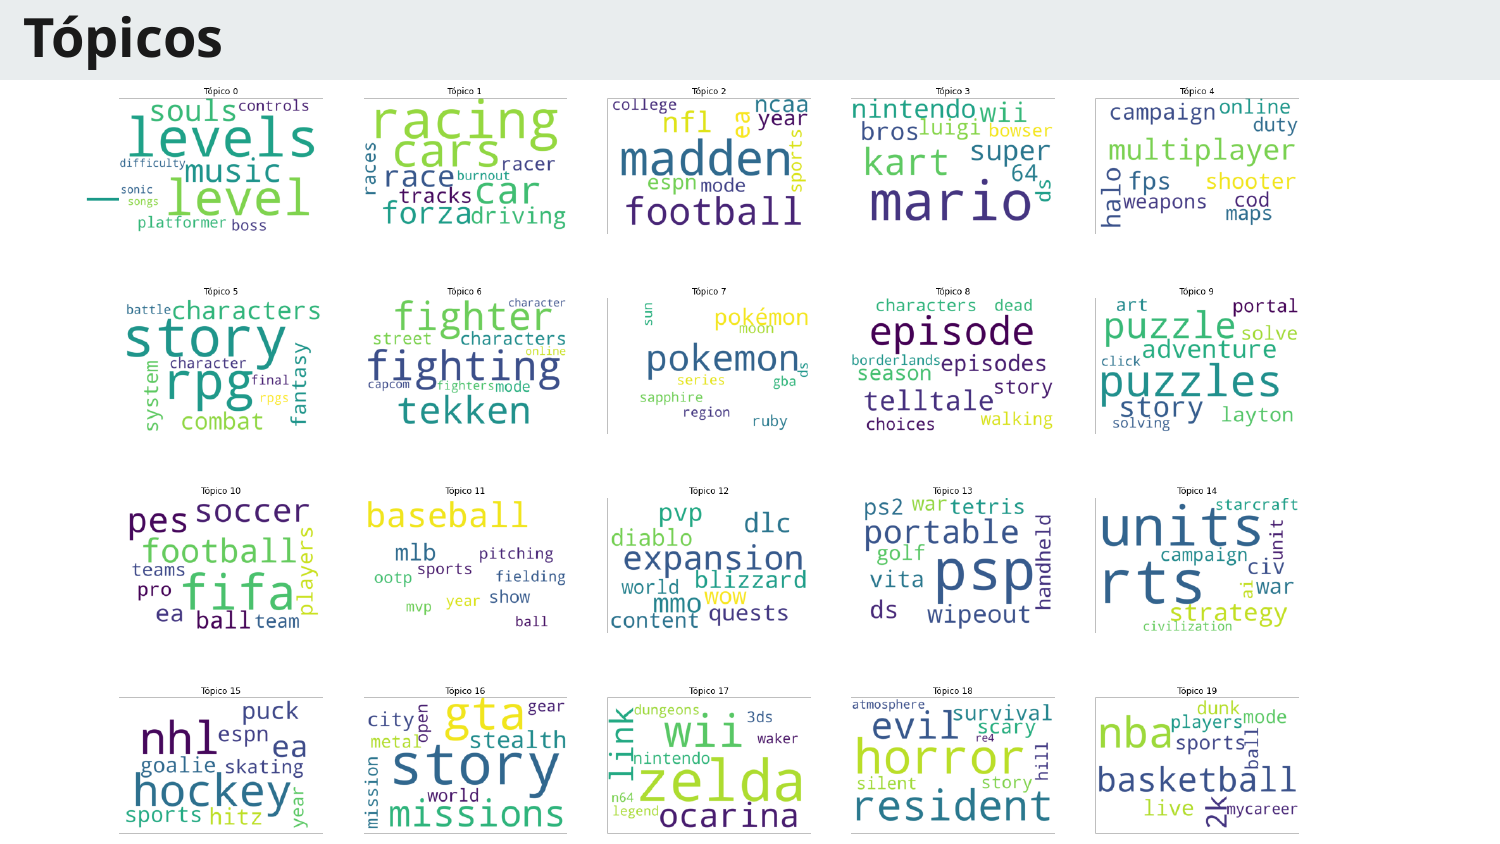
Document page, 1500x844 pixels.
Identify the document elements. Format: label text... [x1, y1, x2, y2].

title Tópicos [8, 0, 617, 400]
picture [113, 81, 1303, 838]
